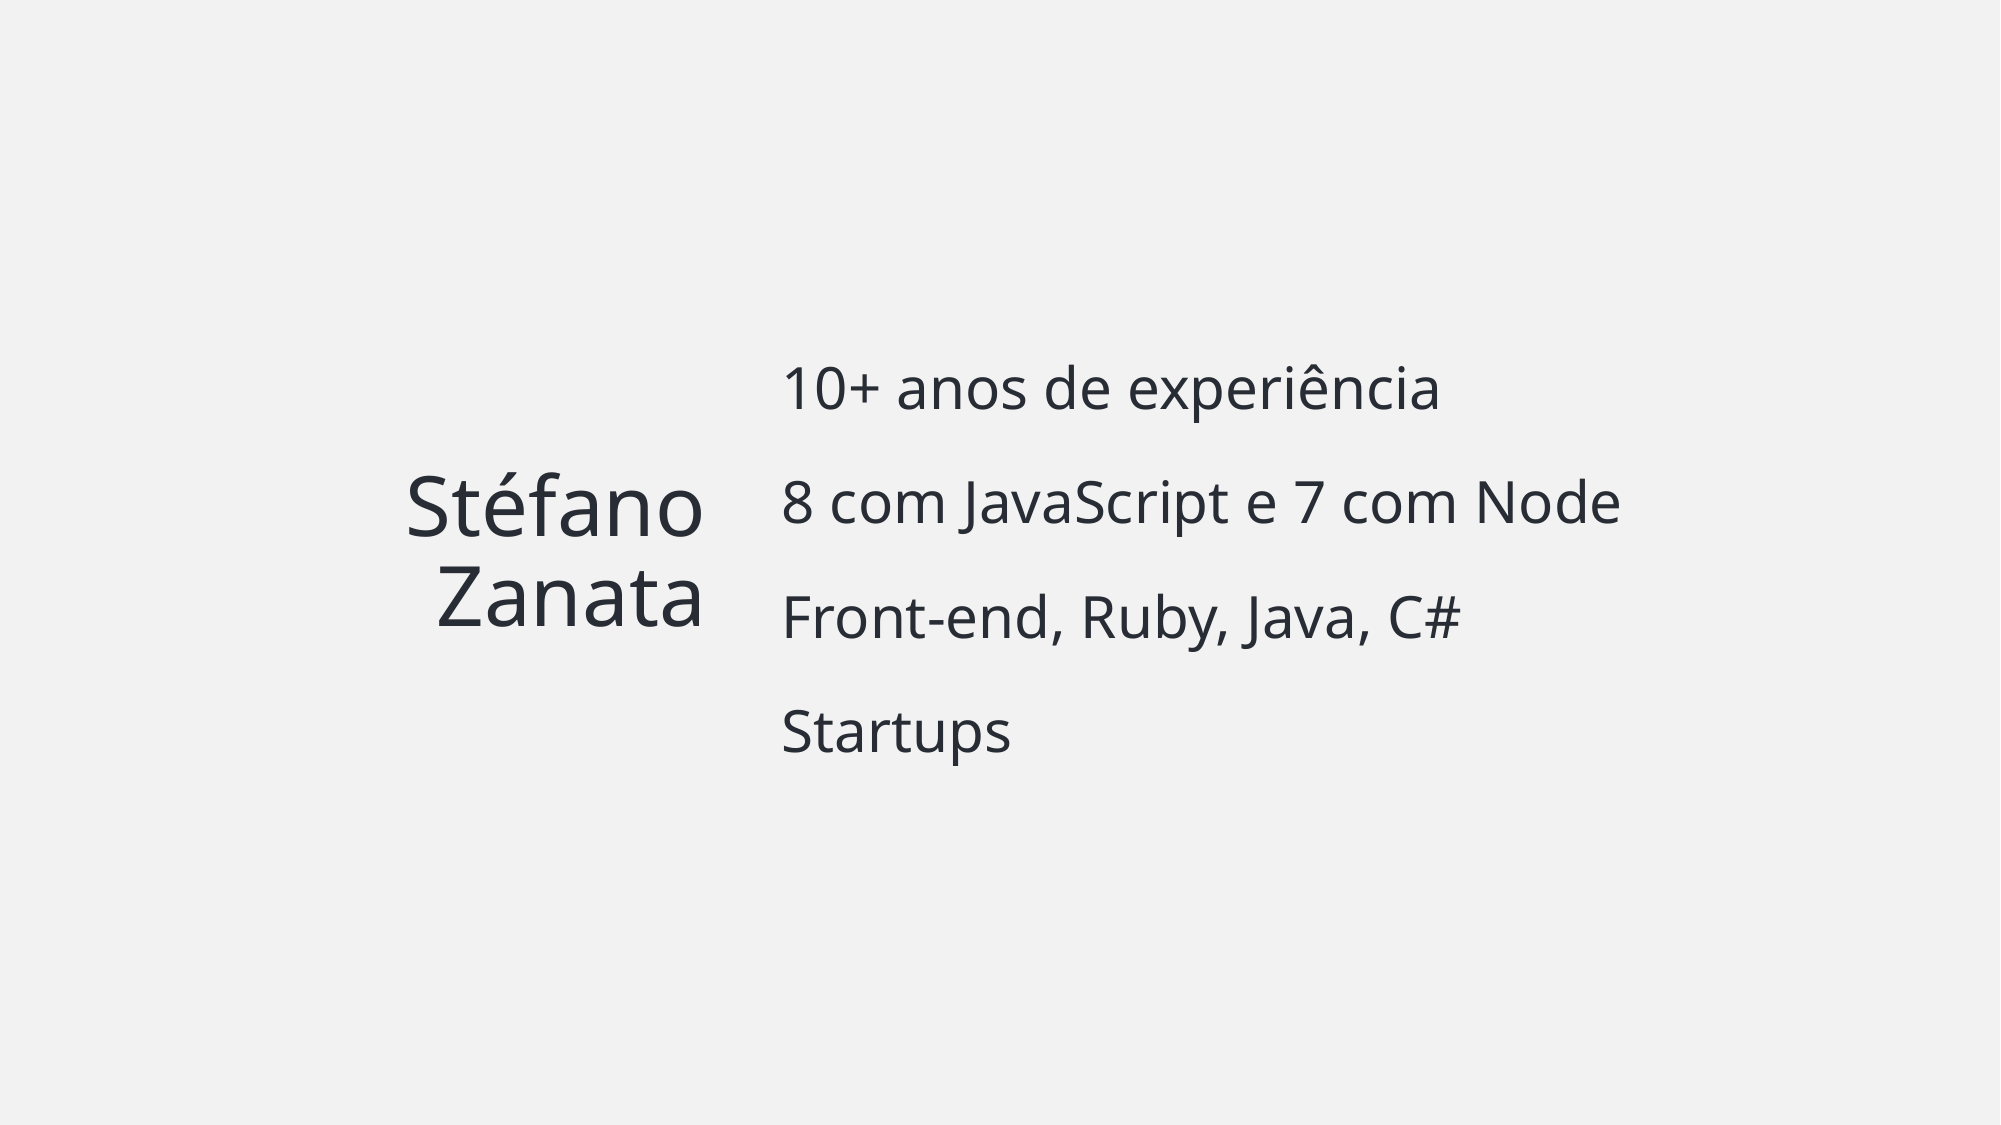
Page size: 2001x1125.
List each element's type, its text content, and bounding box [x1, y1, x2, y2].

list 10+ anos de experiência 8 com JavaScript e 7 com Node Front-end, Ruby, Java, C# Startups [766, 147, 1863, 962]
title Stéfano Zanata [137, 423, 721, 686]
